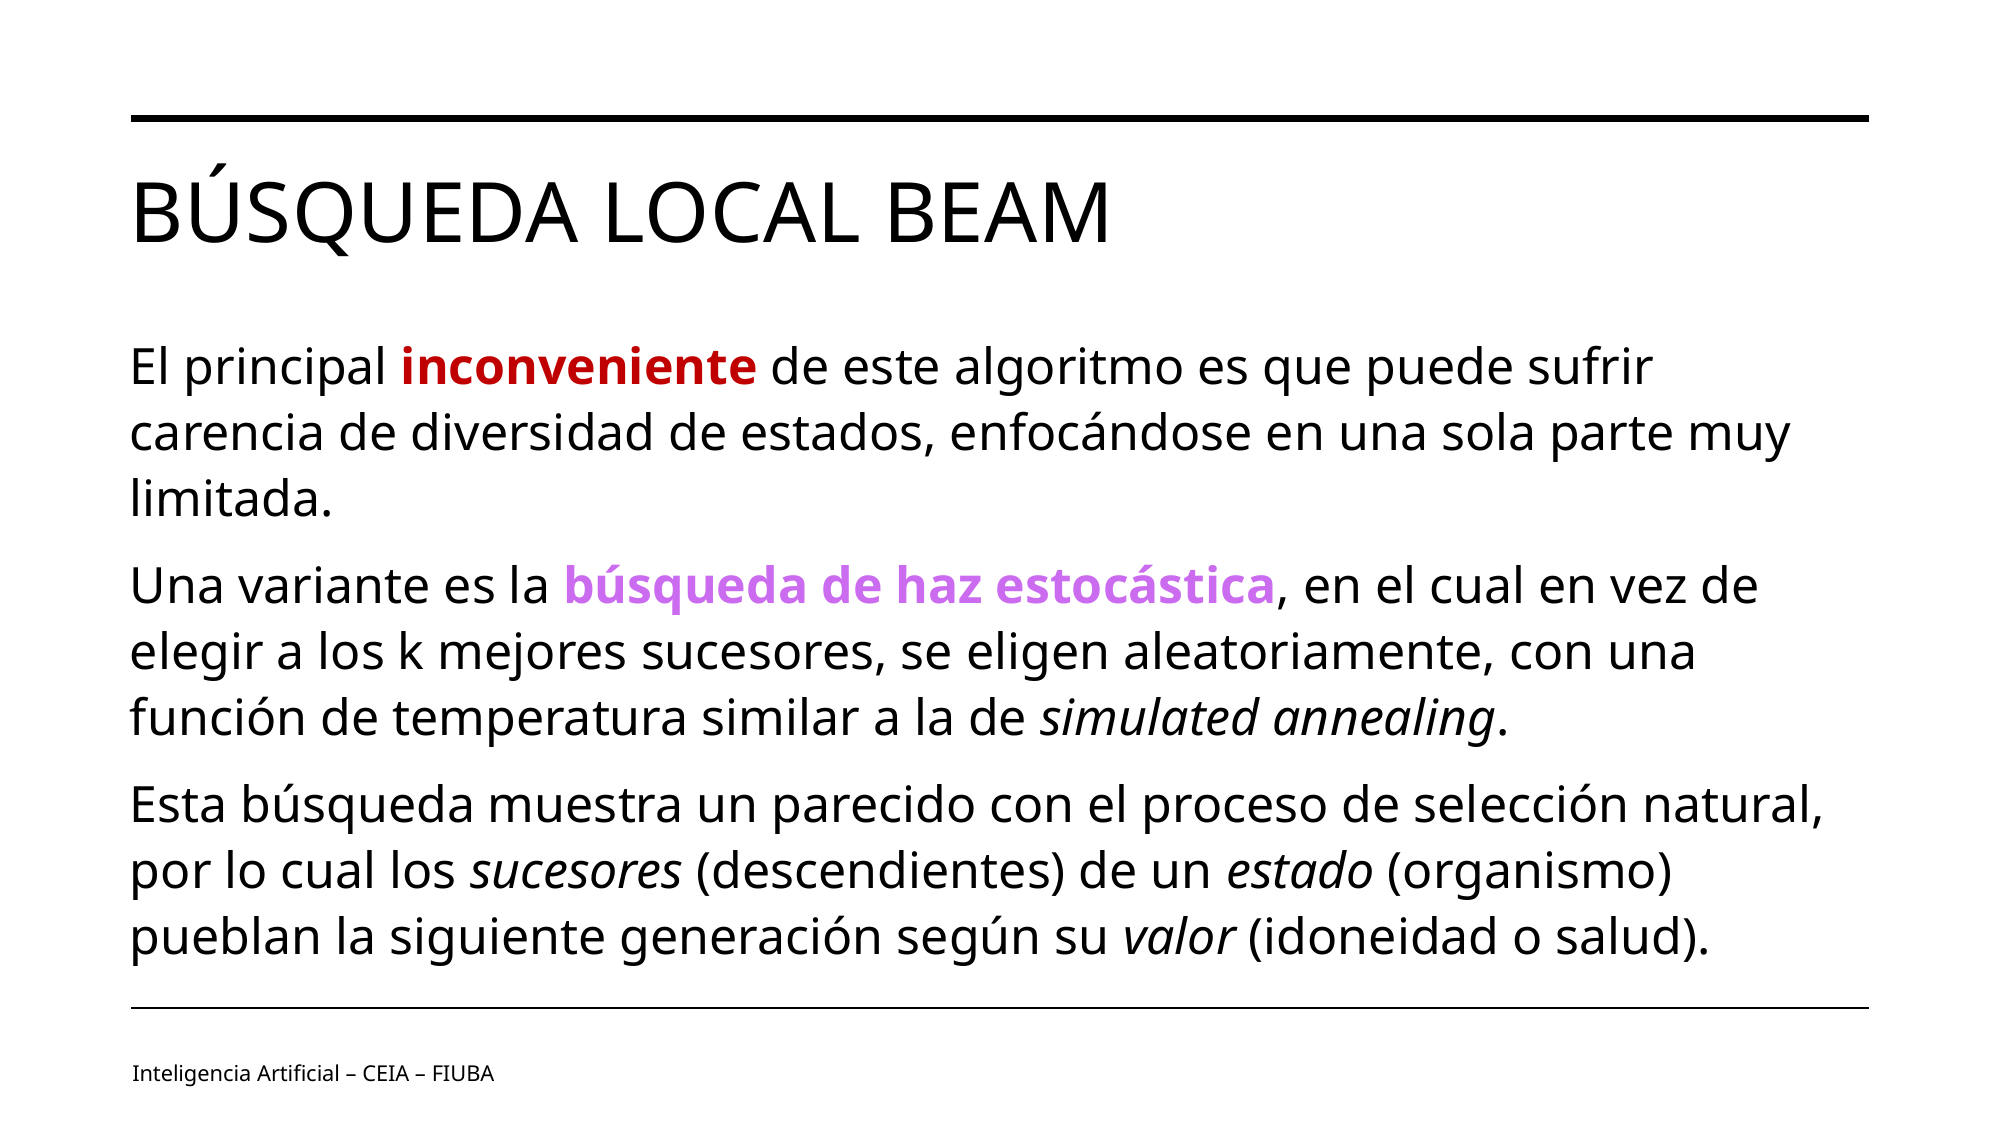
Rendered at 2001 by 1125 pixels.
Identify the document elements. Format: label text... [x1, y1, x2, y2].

list El principal inconveniente de este algoritmo es que puede sufrir carencia de diversidad de estados, enfocándose en una sola parte muy limitada. Una variante es la búsqueda de haz estocástica, en el cual en vez de elegir a los k mejores sucesores, se eligen aleatoriamente, con una función de temperatura similar a la de simulated annealing. Esta búsqueda muestra un parecido con el proceso de selección natural, por lo cual los sucesores (descendientes) de un estado (organismo) pueblan la siguiente generación según su valor (idoneidad o salud). [114, 321, 1869, 973]
title Búsqueda Local Beam [114, 151, 1869, 321]
footer Inteligencia Artificial – CEIA – FIUBA [117, 1042, 862, 1103]
